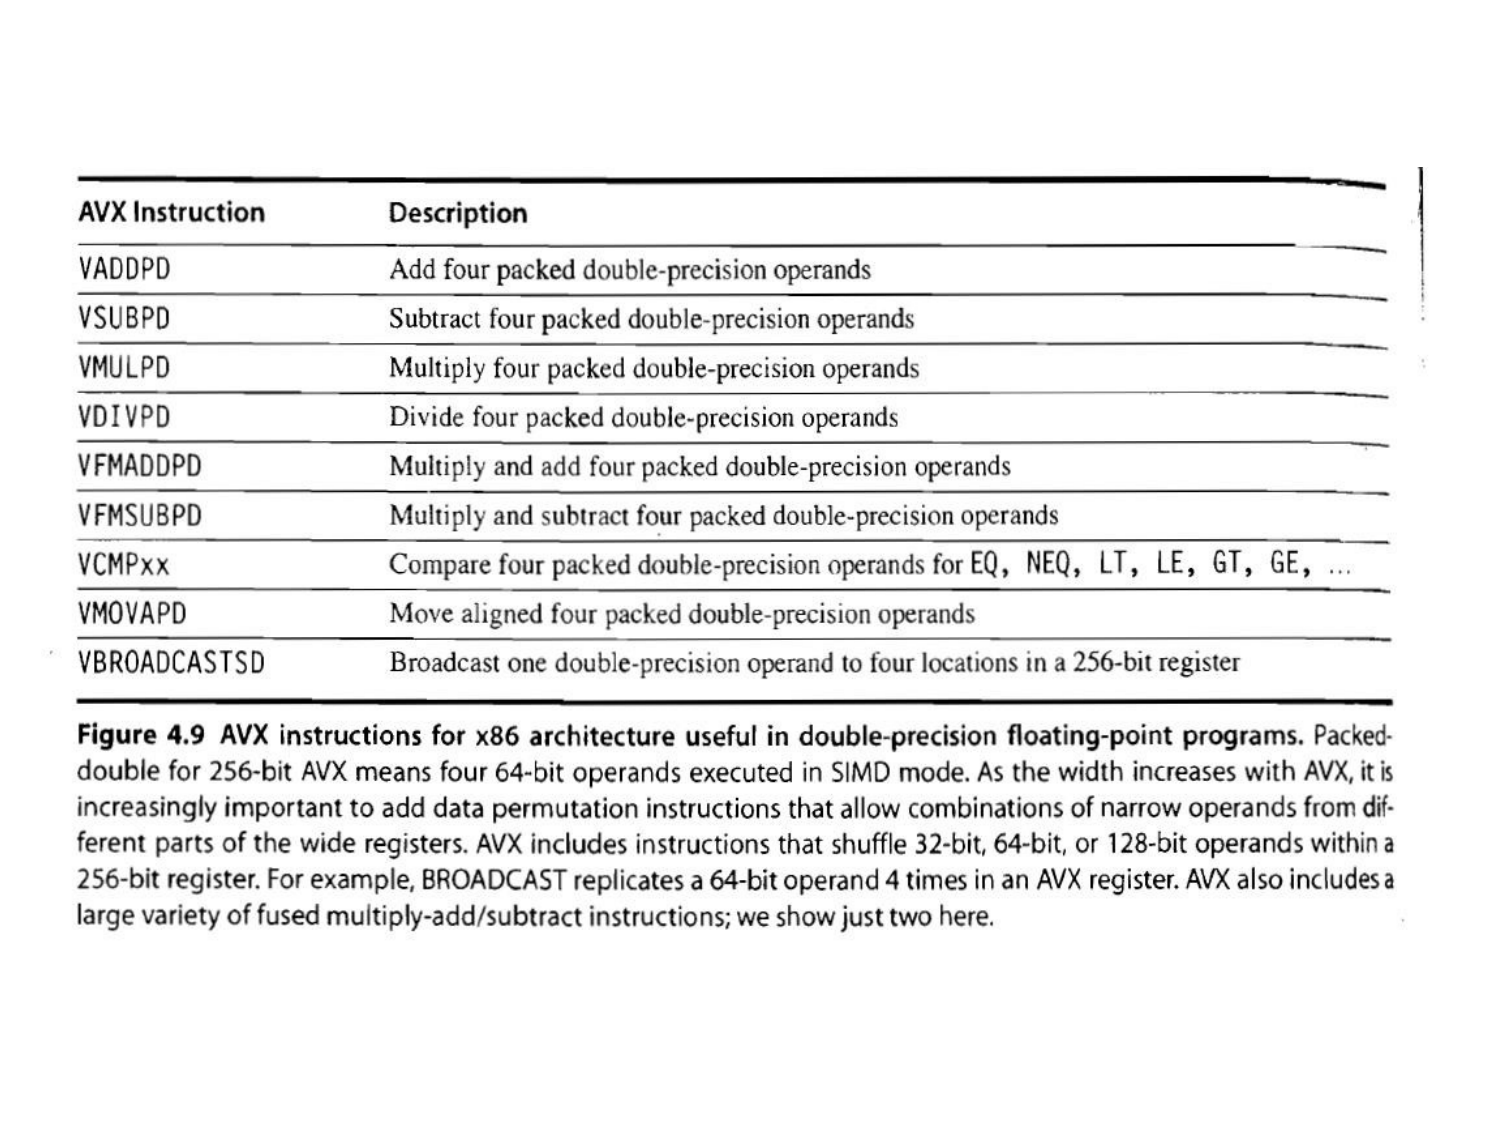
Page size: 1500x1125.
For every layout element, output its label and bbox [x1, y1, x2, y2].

slide_number [1059, 746, 1397, 1125]
text_box [41, 167, 1500, 960]
footer [496, 746, 1004, 1125]
